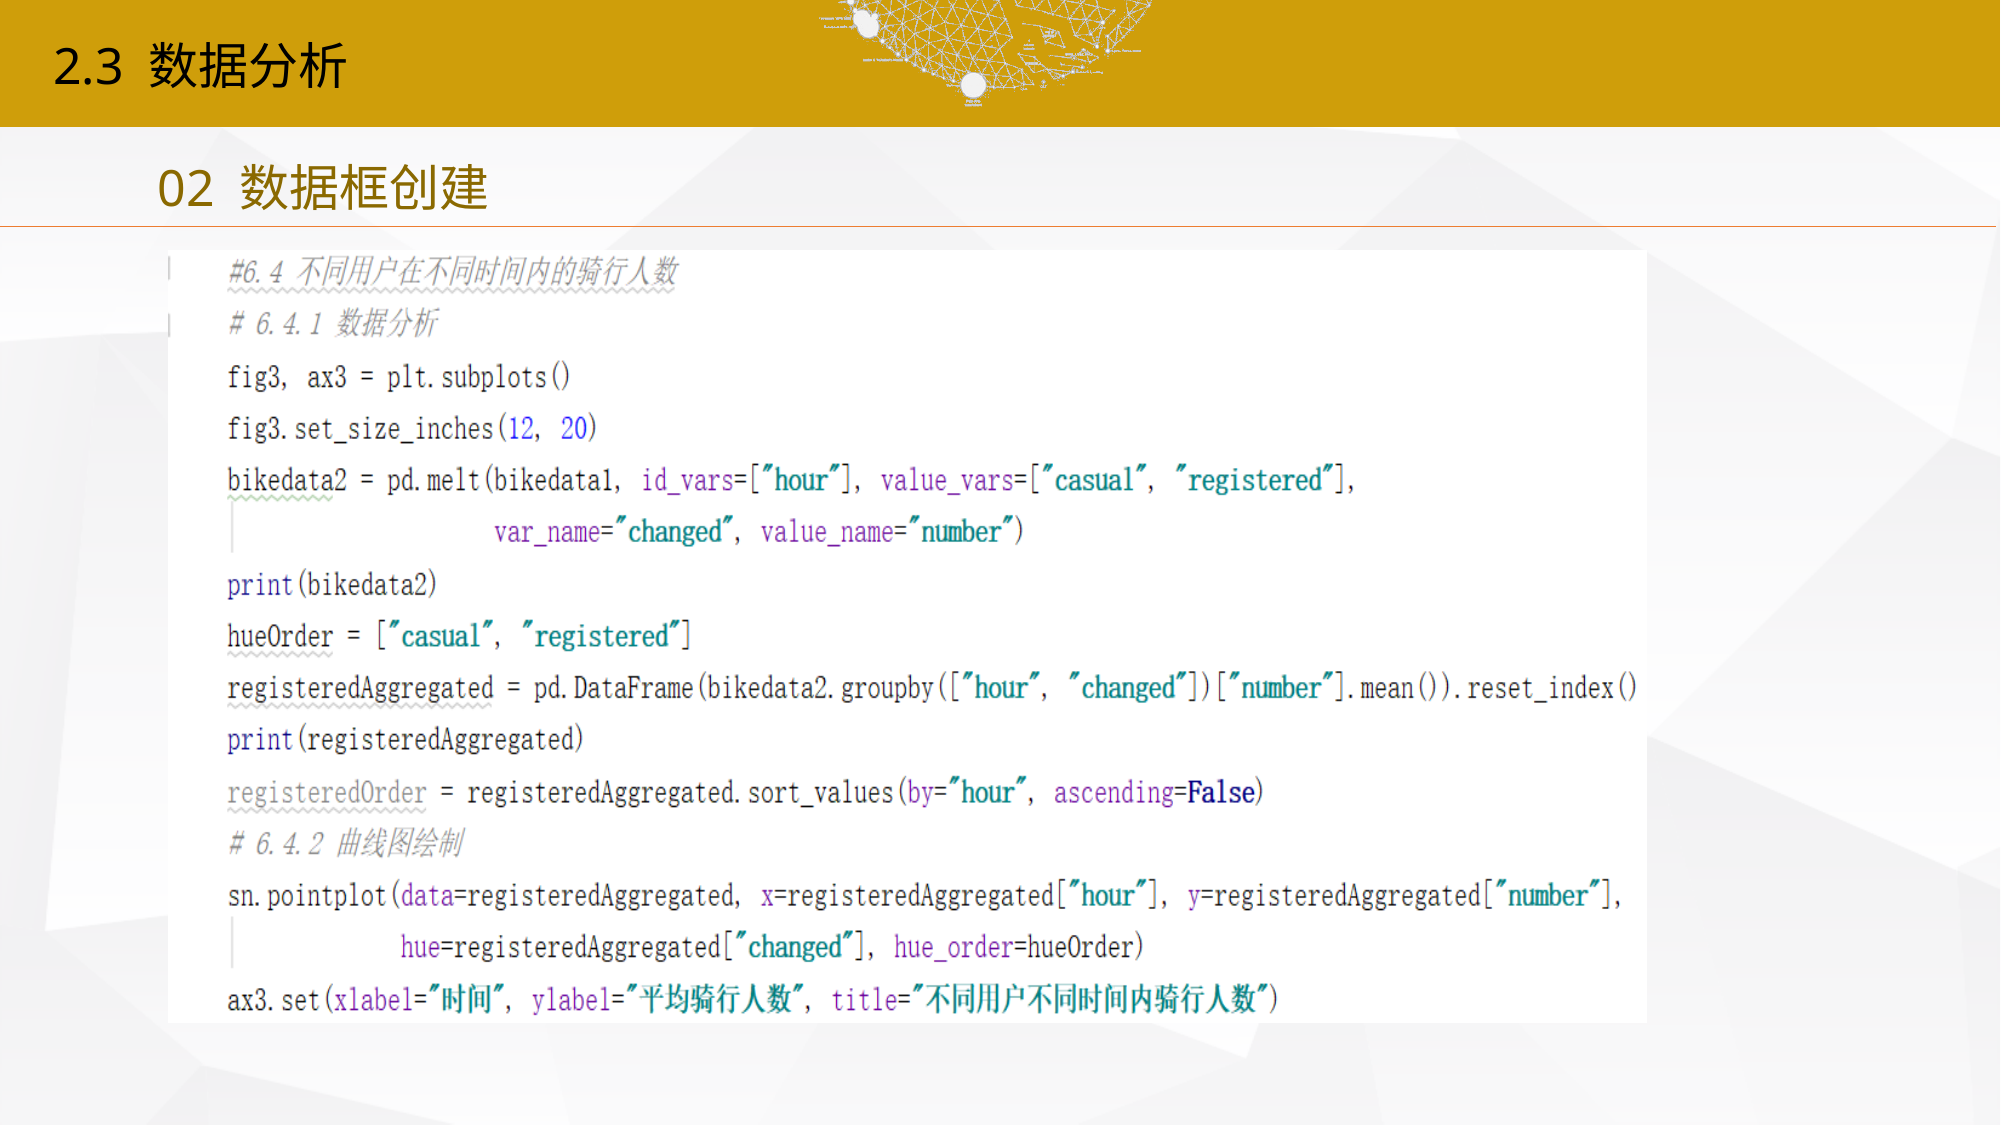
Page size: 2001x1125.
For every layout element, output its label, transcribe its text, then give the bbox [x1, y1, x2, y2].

text_box 2.3 数据分析 [38, 26, 821, 102]
text_box 02 数据框创建 [142, 149, 505, 225]
picture [0, 0, 2001, 1125]
